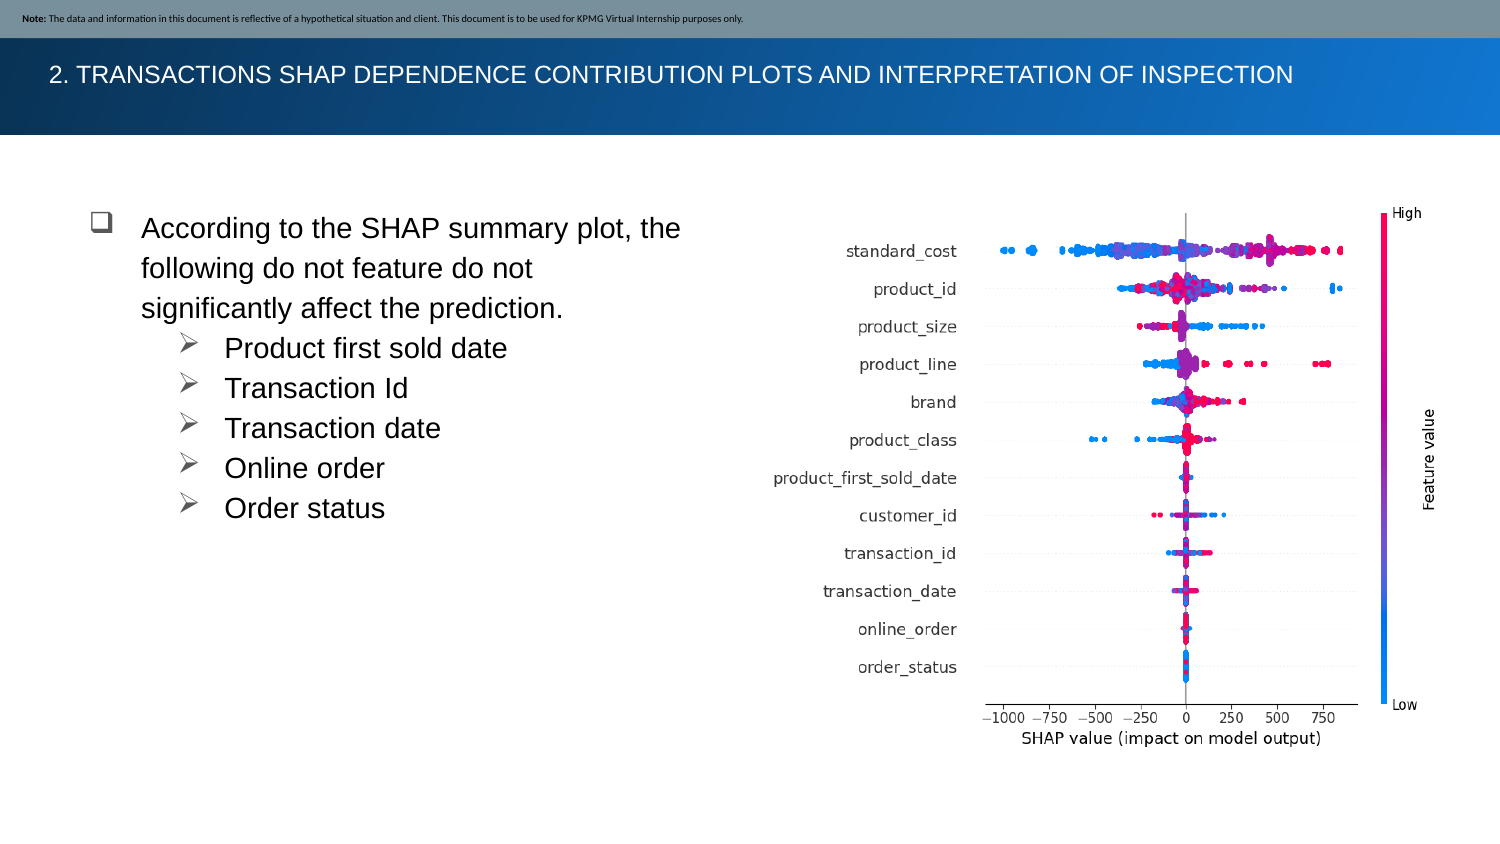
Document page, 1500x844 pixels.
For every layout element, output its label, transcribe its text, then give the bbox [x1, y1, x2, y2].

text_box [0, 39, 1500, 135]
list According to the SHAP summary plot, the following do not feature do not significantly affect the prediction. Product first sold date Transaction Id Transaction date Online order Order status [50, 188, 708, 750]
picture [763, 197, 1446, 756]
text_box Note: The data and information in this document is reflective of a hypothetical situation and client. This document is to be used for KPMG Virtual Internship purposes only. [0, 0, 1500, 39]
text_box 2. TRANSACTIONS SHAP DEPENDENCE CONTRIBUTION PLOTS AND INTERPRETATION OF INSPECTION [33, 43, 1439, 104]
